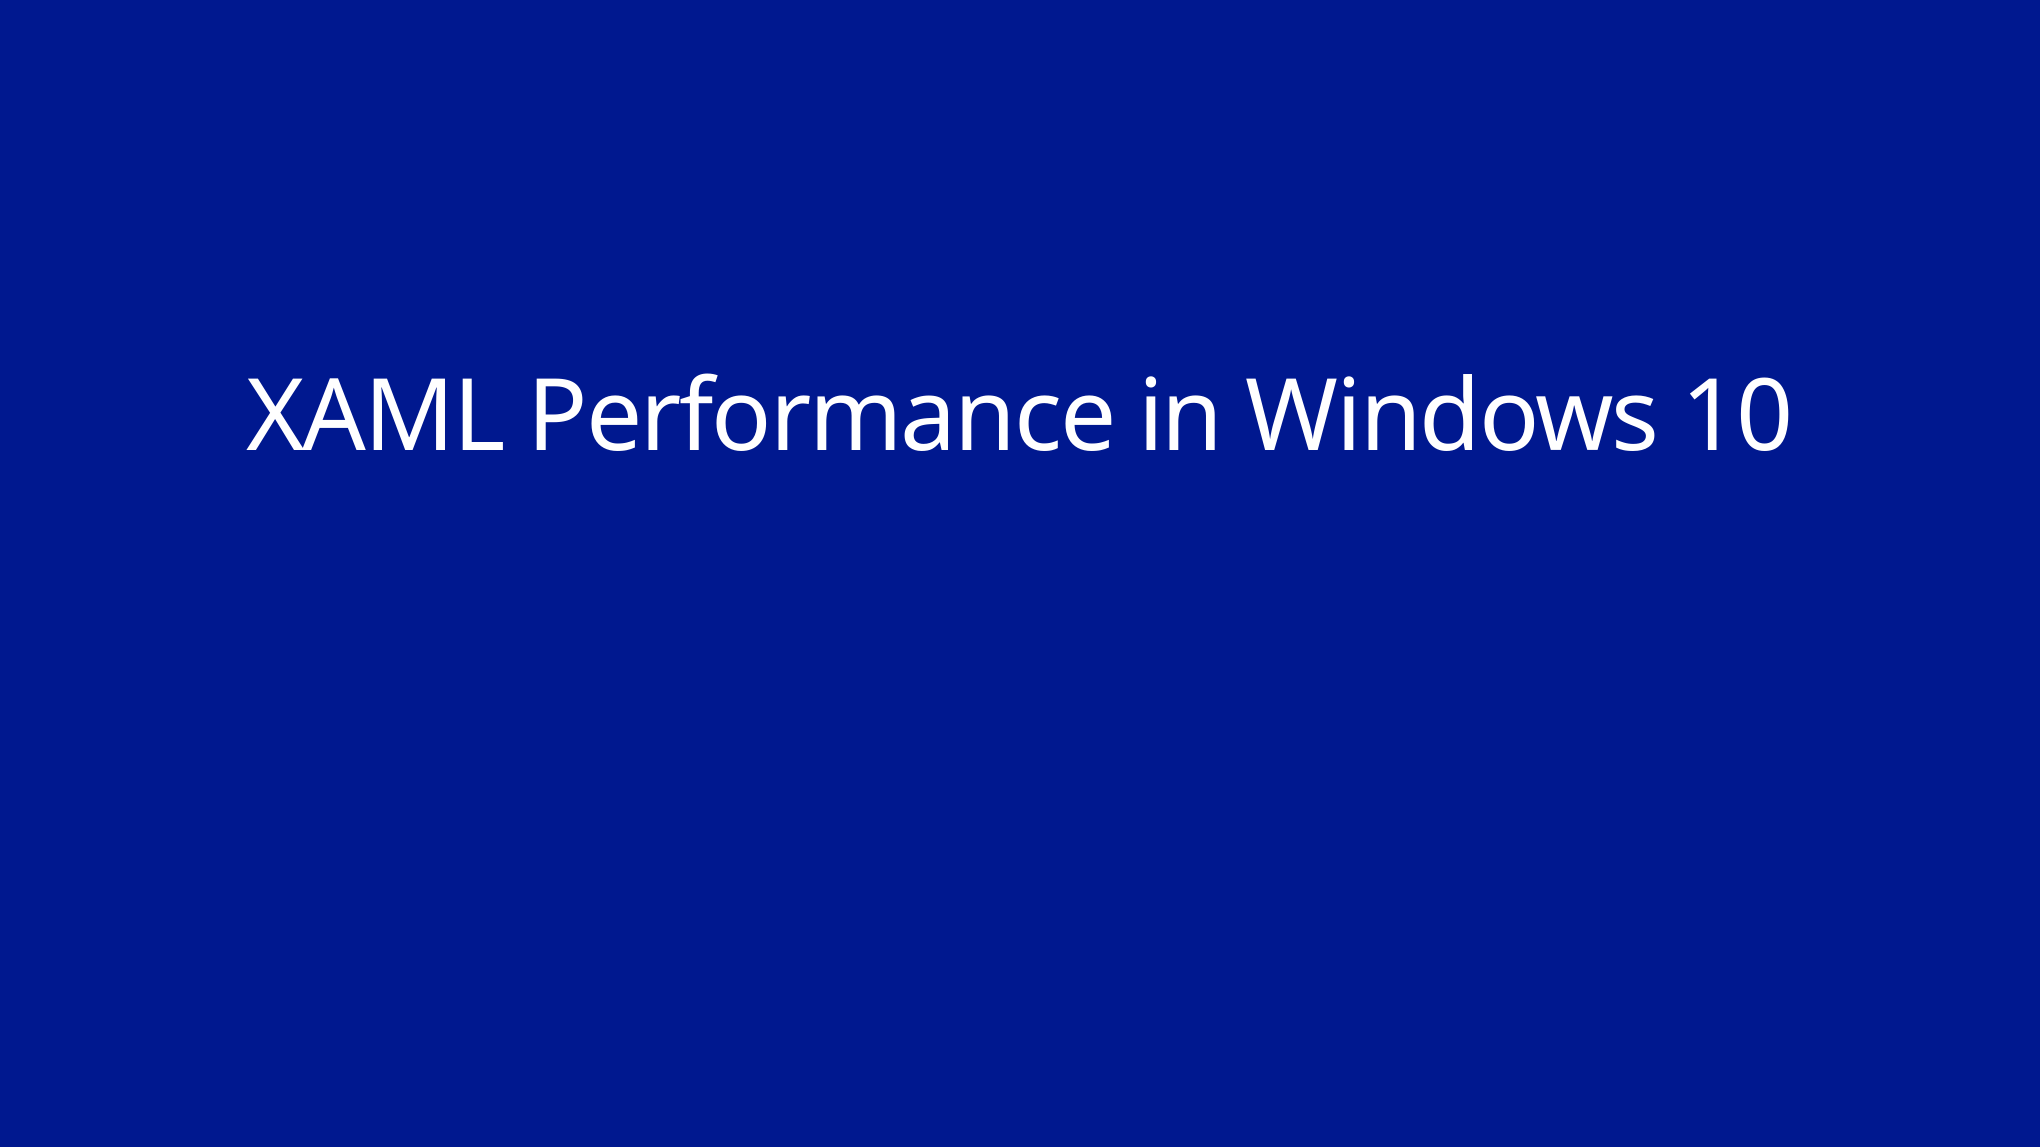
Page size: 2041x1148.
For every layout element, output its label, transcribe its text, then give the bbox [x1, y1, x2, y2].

title XAML Performance in Windows 10 [195, 348, 1846, 649]
